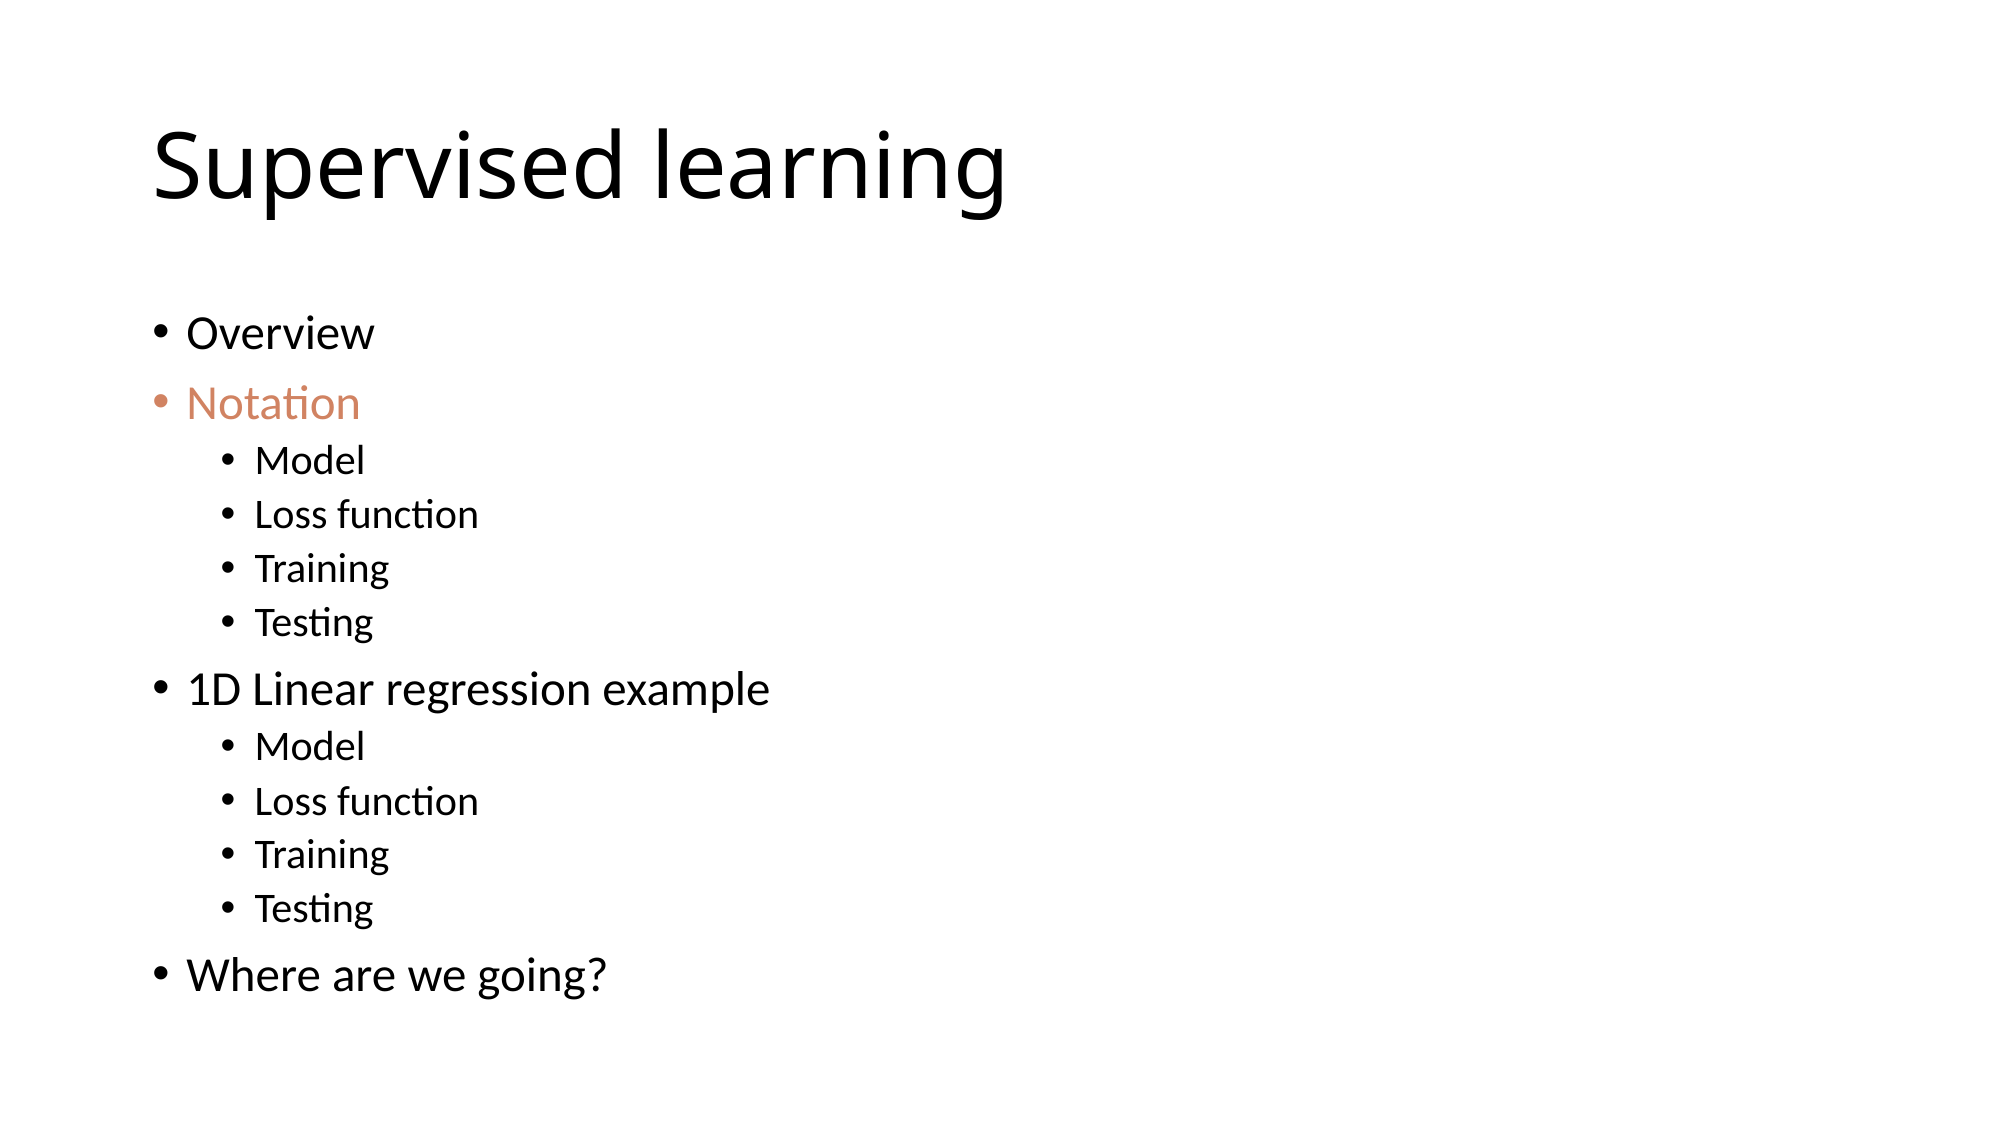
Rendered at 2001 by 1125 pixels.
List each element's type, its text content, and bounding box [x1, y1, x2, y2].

title Supervised learning [137, 59, 1863, 278]
list Overview Notation Model Loss function Training Testing 1D Linear regression example Model Loss function Training Testing Where are we going? [137, 299, 1863, 1014]
